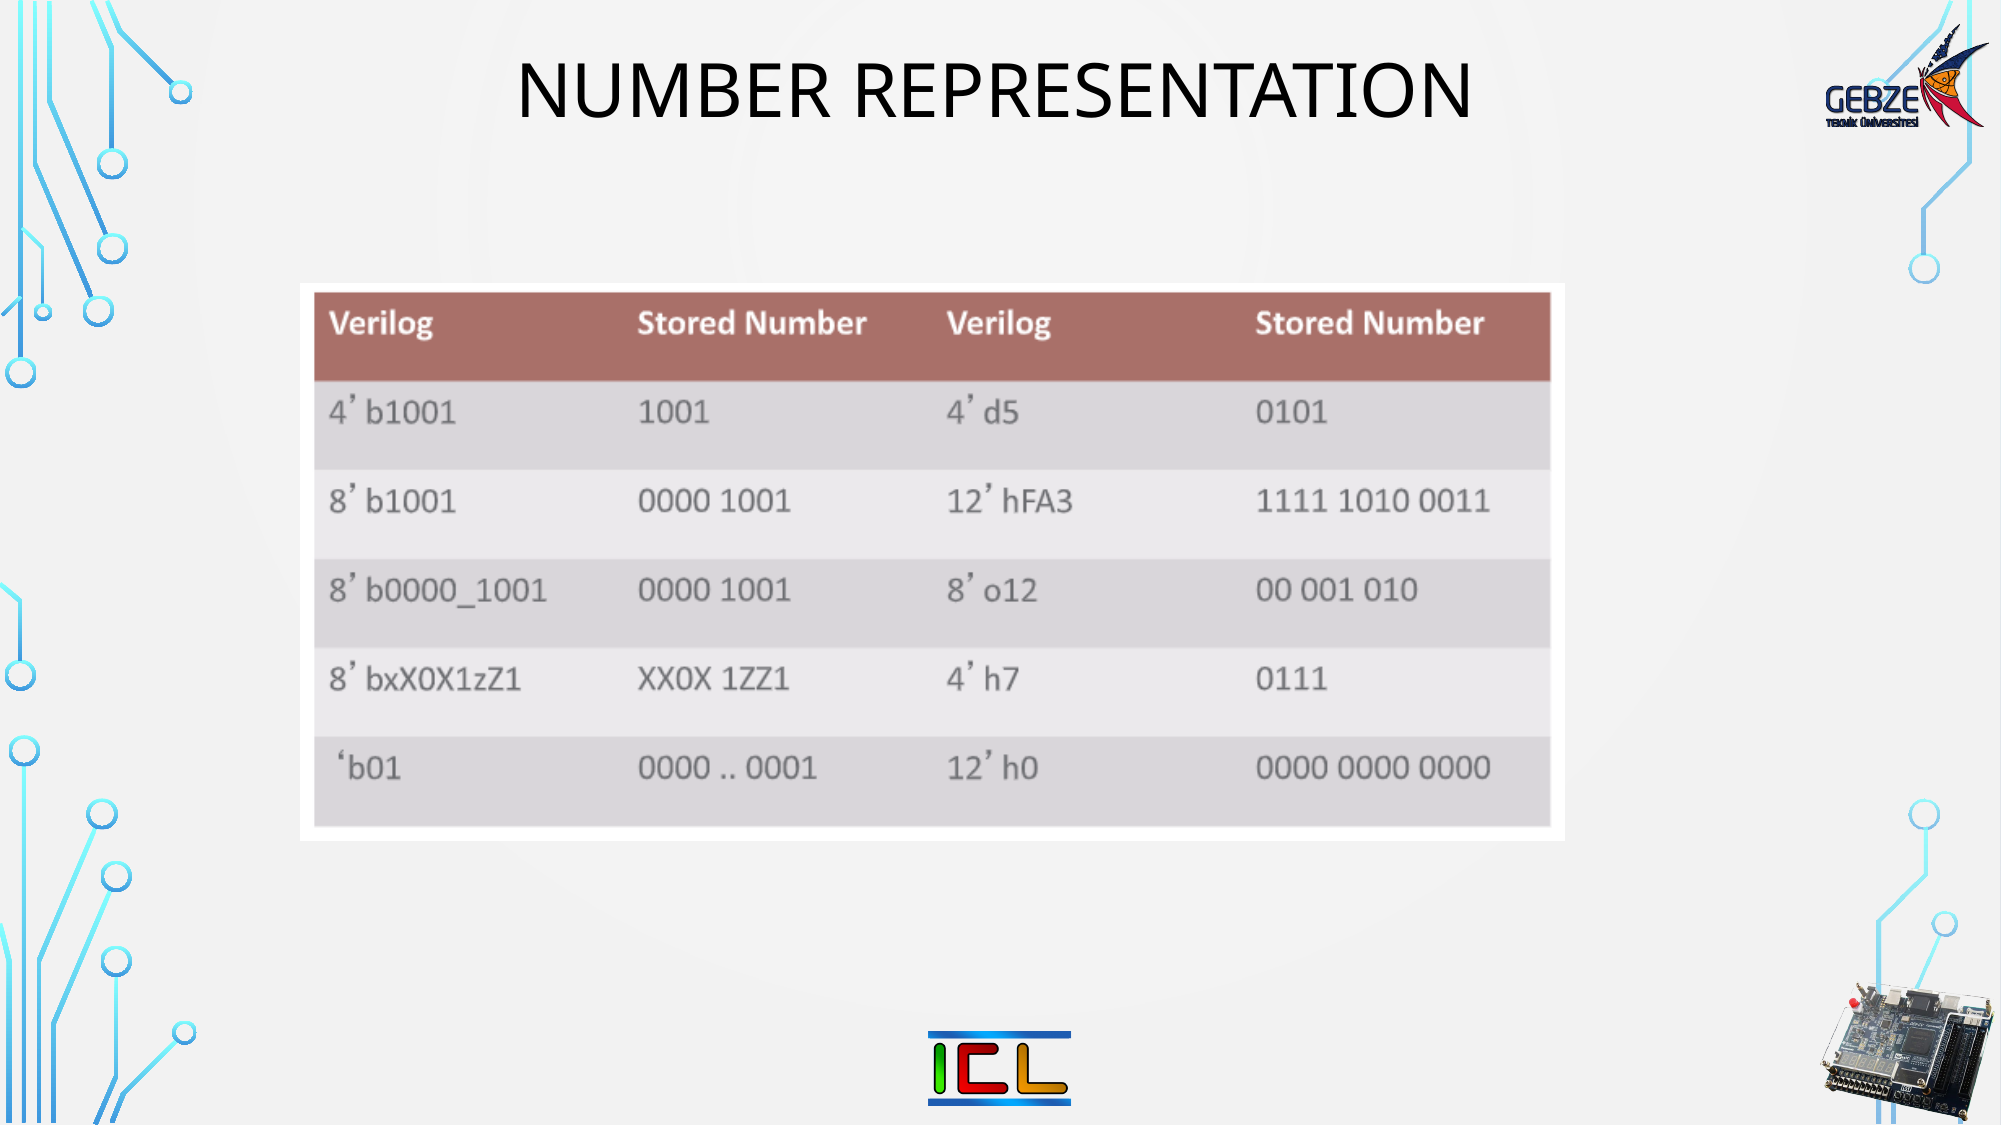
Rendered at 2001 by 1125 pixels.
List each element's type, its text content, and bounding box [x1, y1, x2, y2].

picture [1815, 974, 2000, 1125]
picture [300, 283, 1565, 842]
title Number representation [187, 24, 1804, 161]
picture [1826, 24, 1989, 127]
picture [925, 1029, 1074, 1108]
